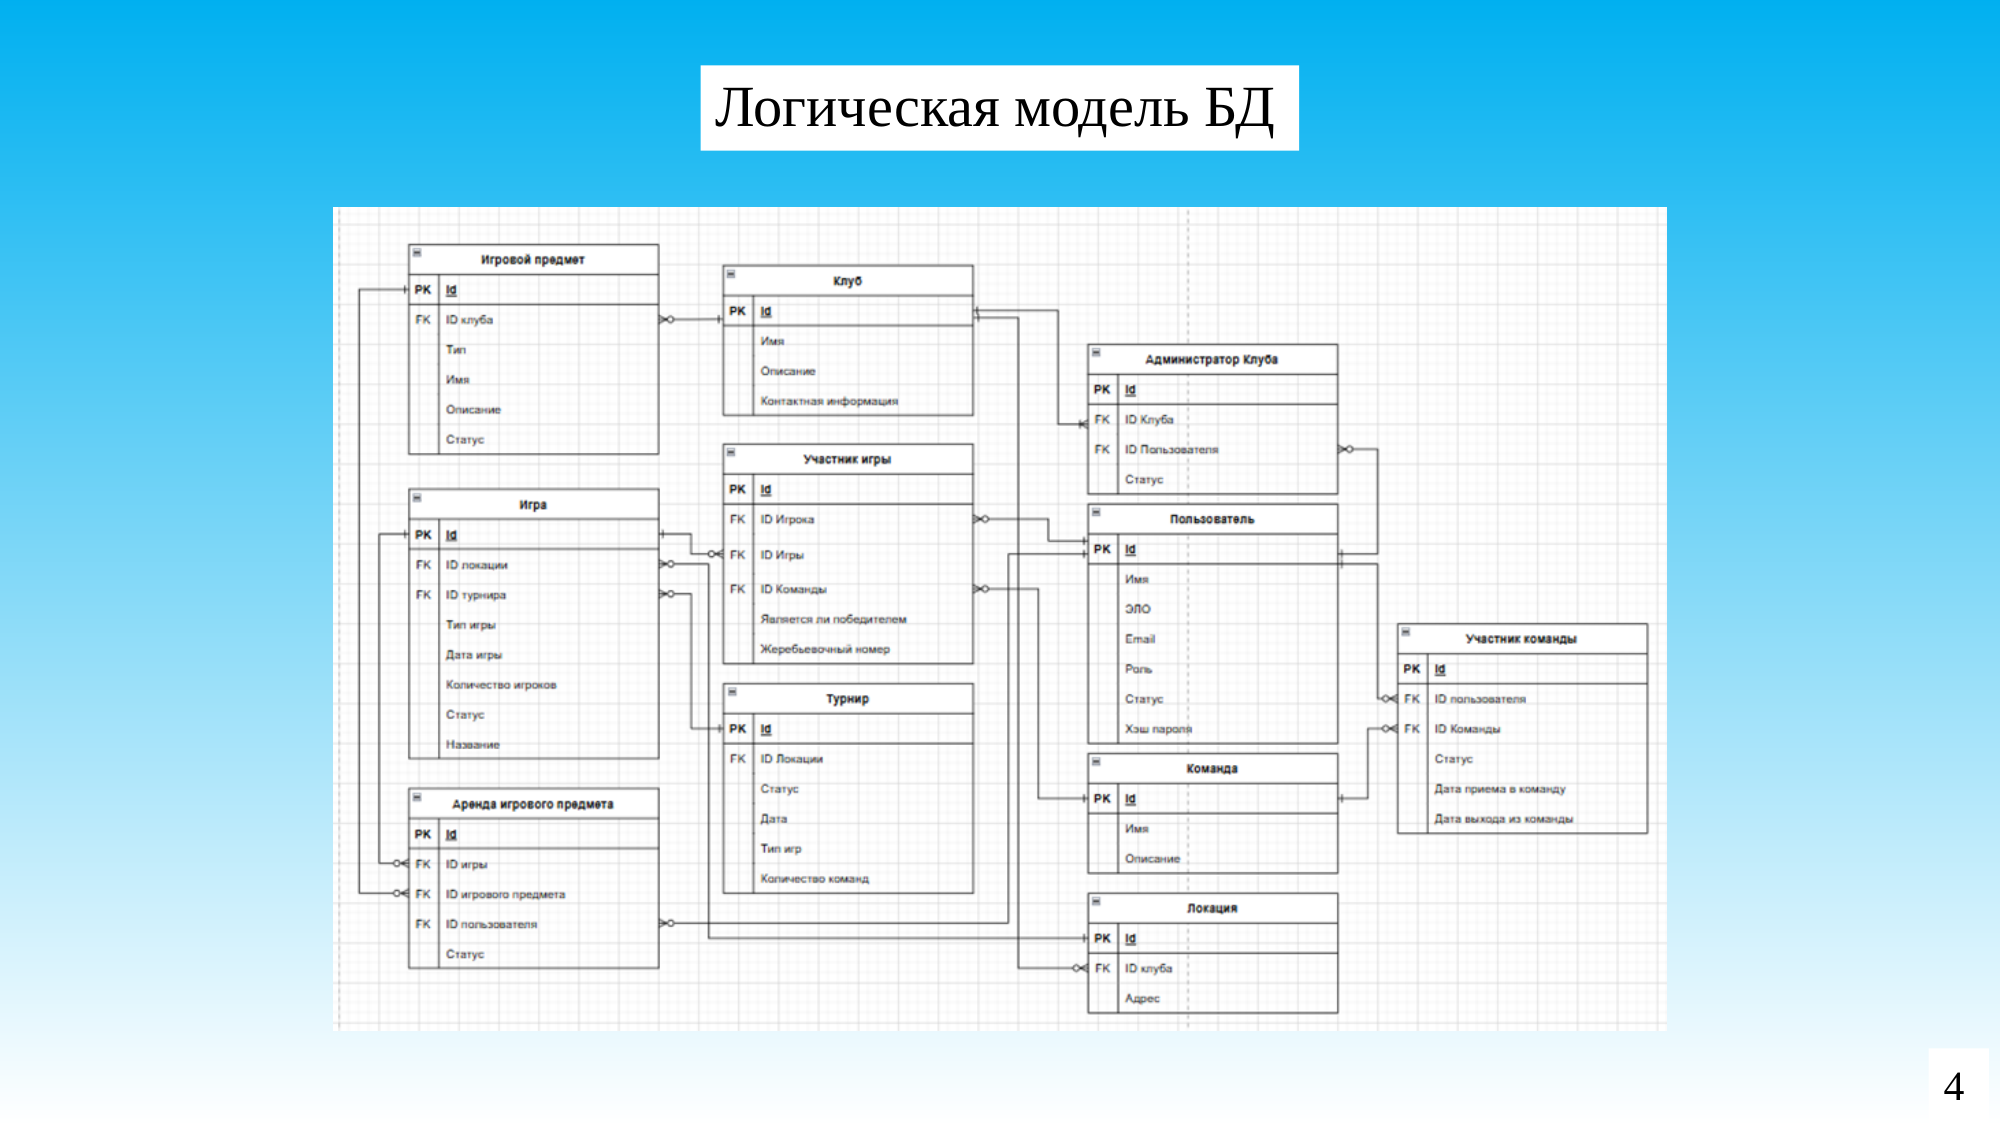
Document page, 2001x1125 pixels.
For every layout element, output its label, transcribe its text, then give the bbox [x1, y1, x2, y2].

title Логическая модель БД [700, 65, 1300, 151]
picture [333, 207, 1667, 1031]
text_box 4 [1928, 1048, 1989, 1125]
